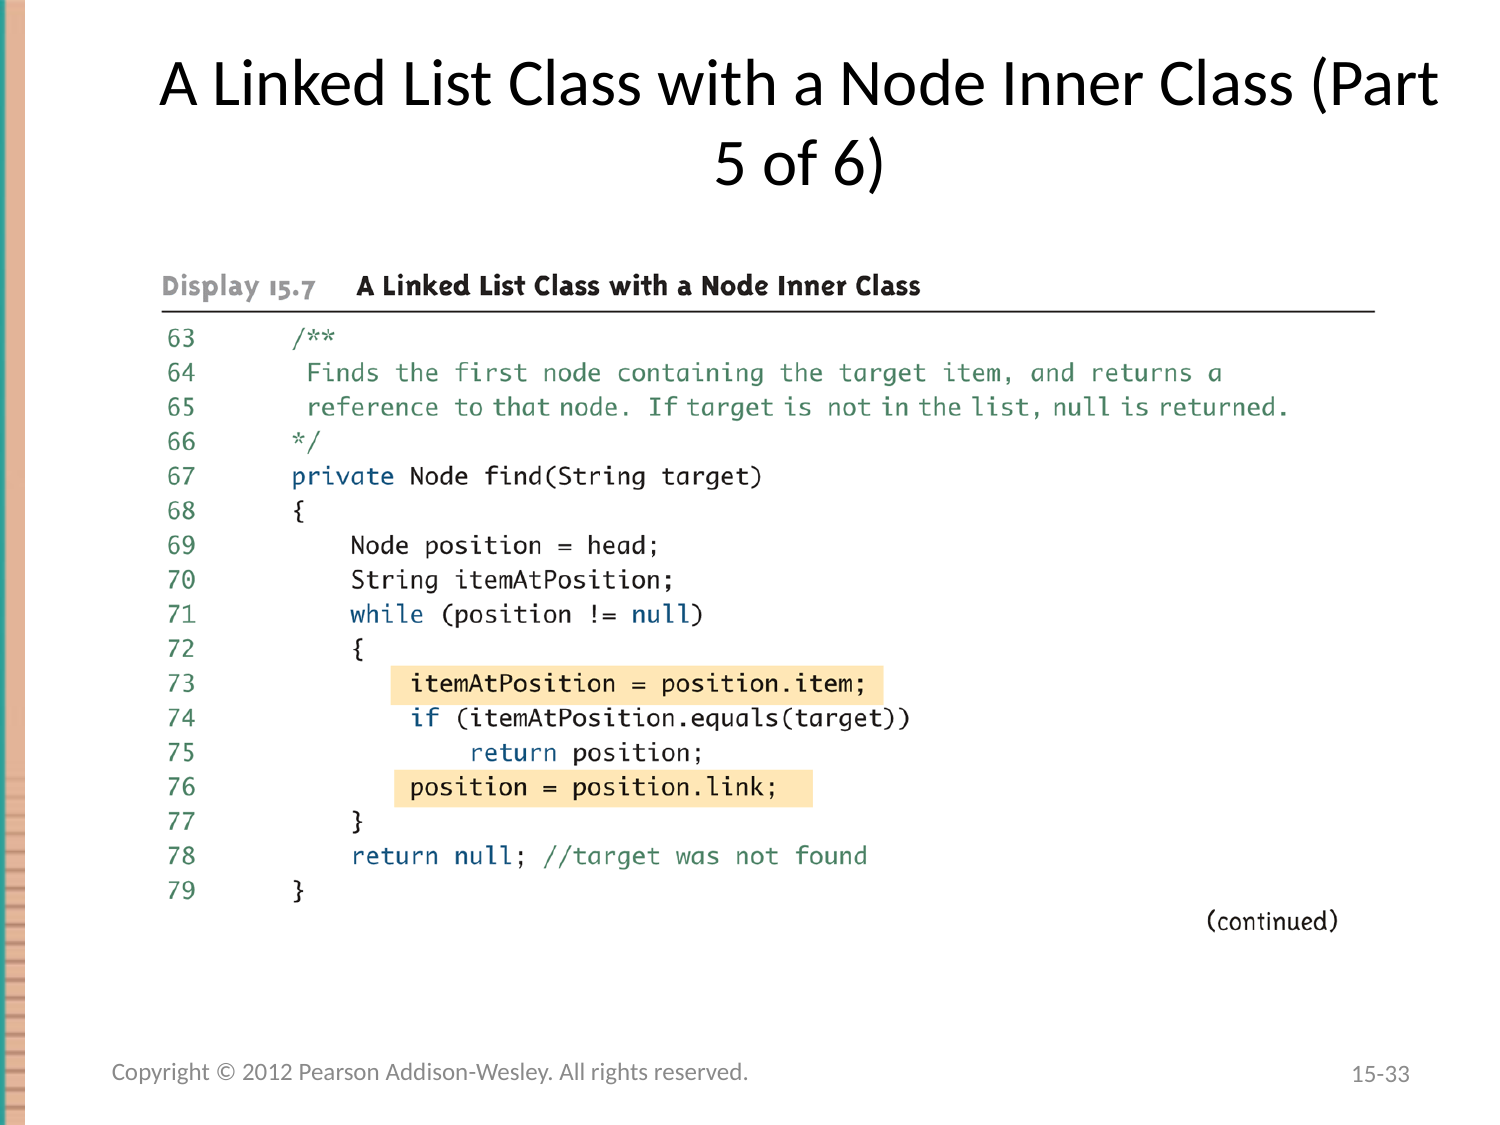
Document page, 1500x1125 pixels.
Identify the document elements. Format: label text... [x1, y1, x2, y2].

slide_number 15-33 [1074, 1042, 1425, 1103]
footer Copyright © 2012 Pearson Addison-Wesley. All rights reserved. [75, 1040, 788, 1100]
title A Linked List Class with a Node Inner Class (Part 5 of 6) [137, 24, 1463, 213]
picture [0, 0, 25, 1125]
picture [130, 256, 1407, 949]
